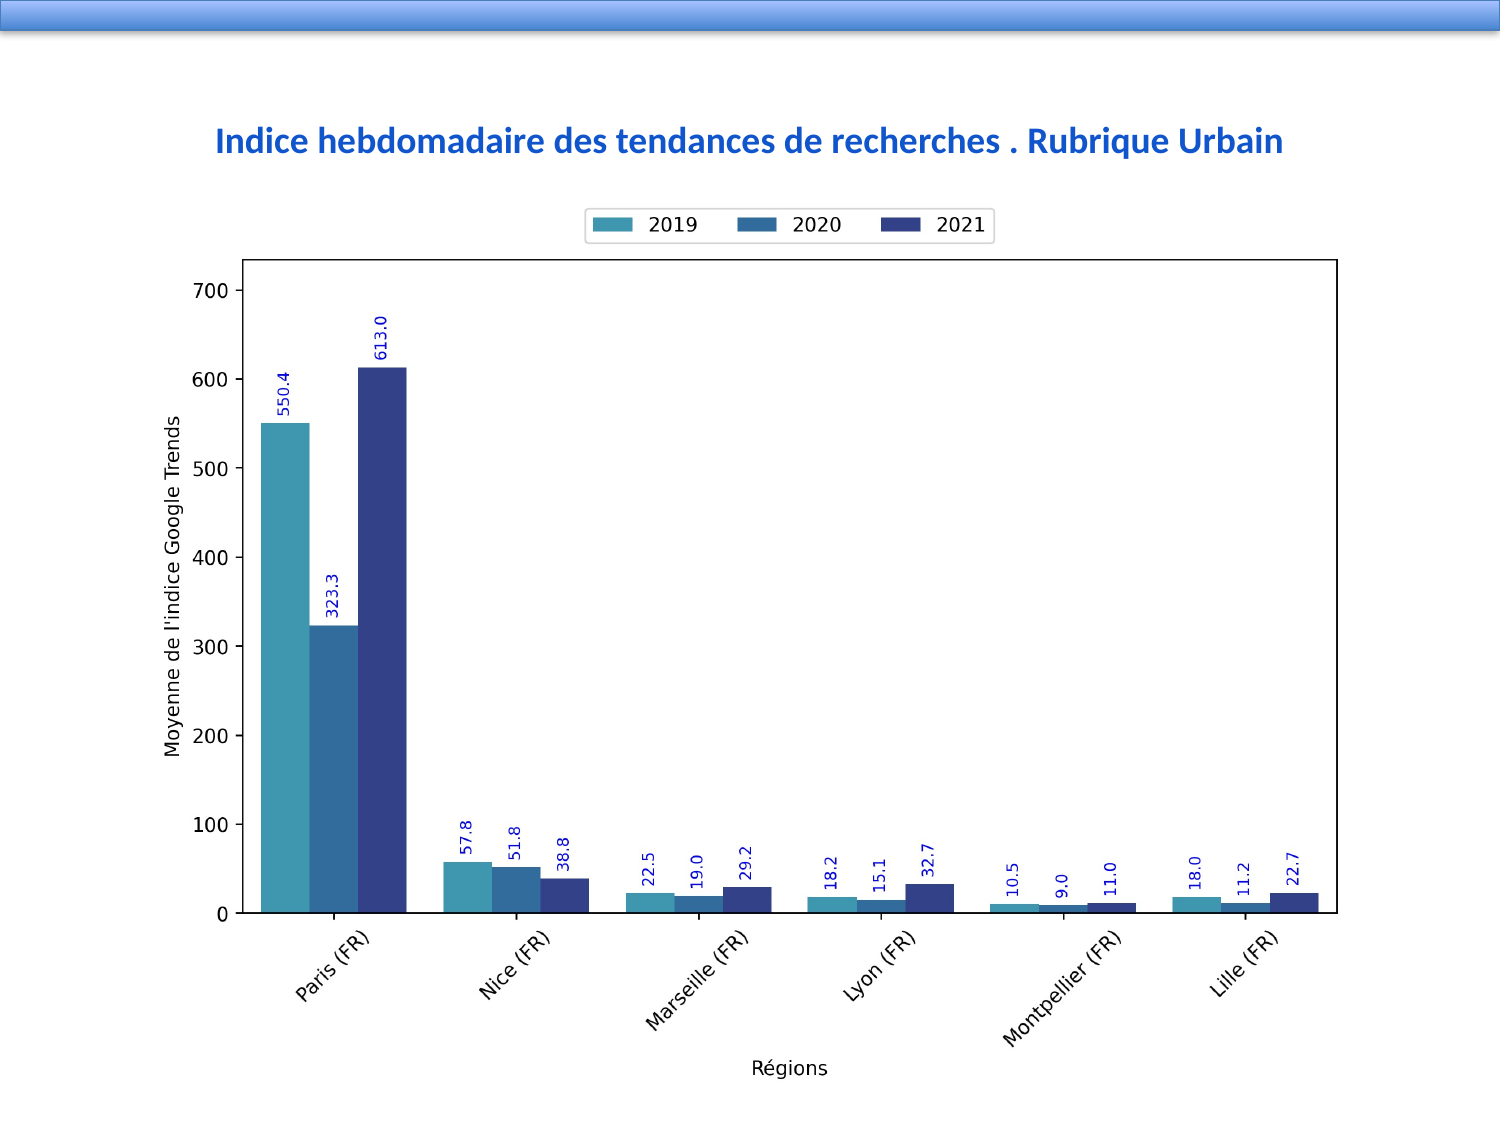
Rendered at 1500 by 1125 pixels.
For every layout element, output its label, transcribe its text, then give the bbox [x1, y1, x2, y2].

text_box [0, 0, 1500, 31]
picture [149, 194, 1351, 1093]
title Indice hebdomadaire des tendances de recherches . Rubrique Urbain [75, 45, 1425, 233]
